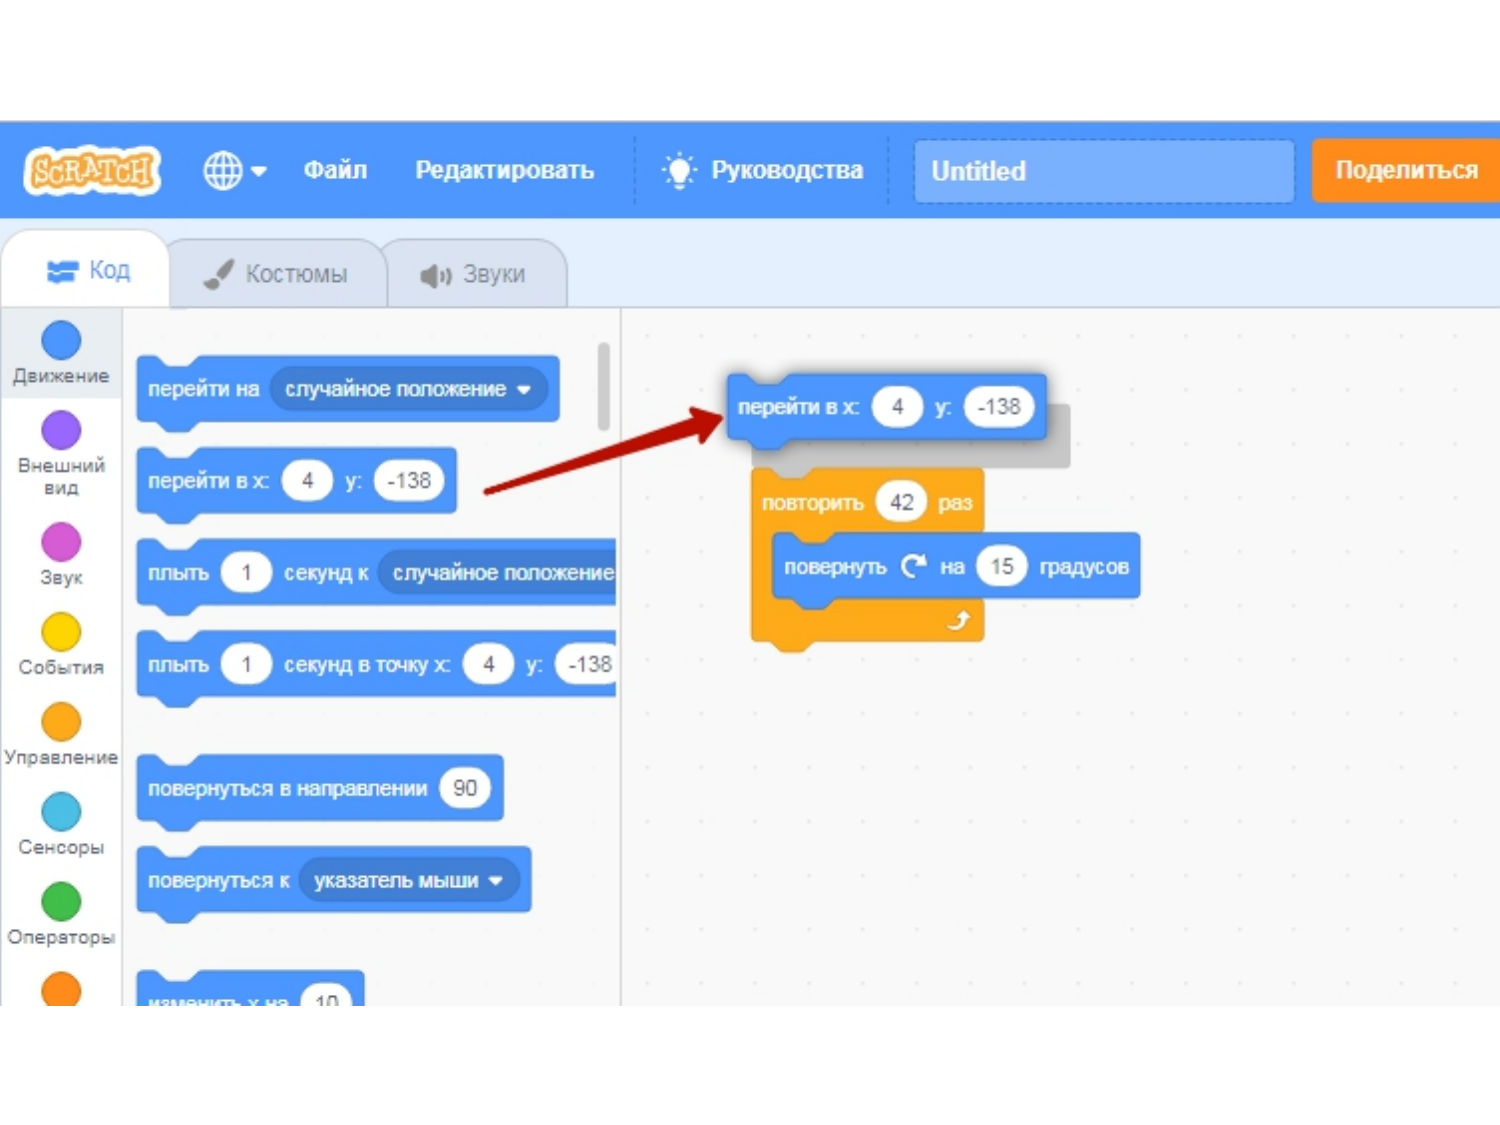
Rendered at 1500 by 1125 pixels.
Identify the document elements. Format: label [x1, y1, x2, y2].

picture [0, 119, 1500, 1006]
